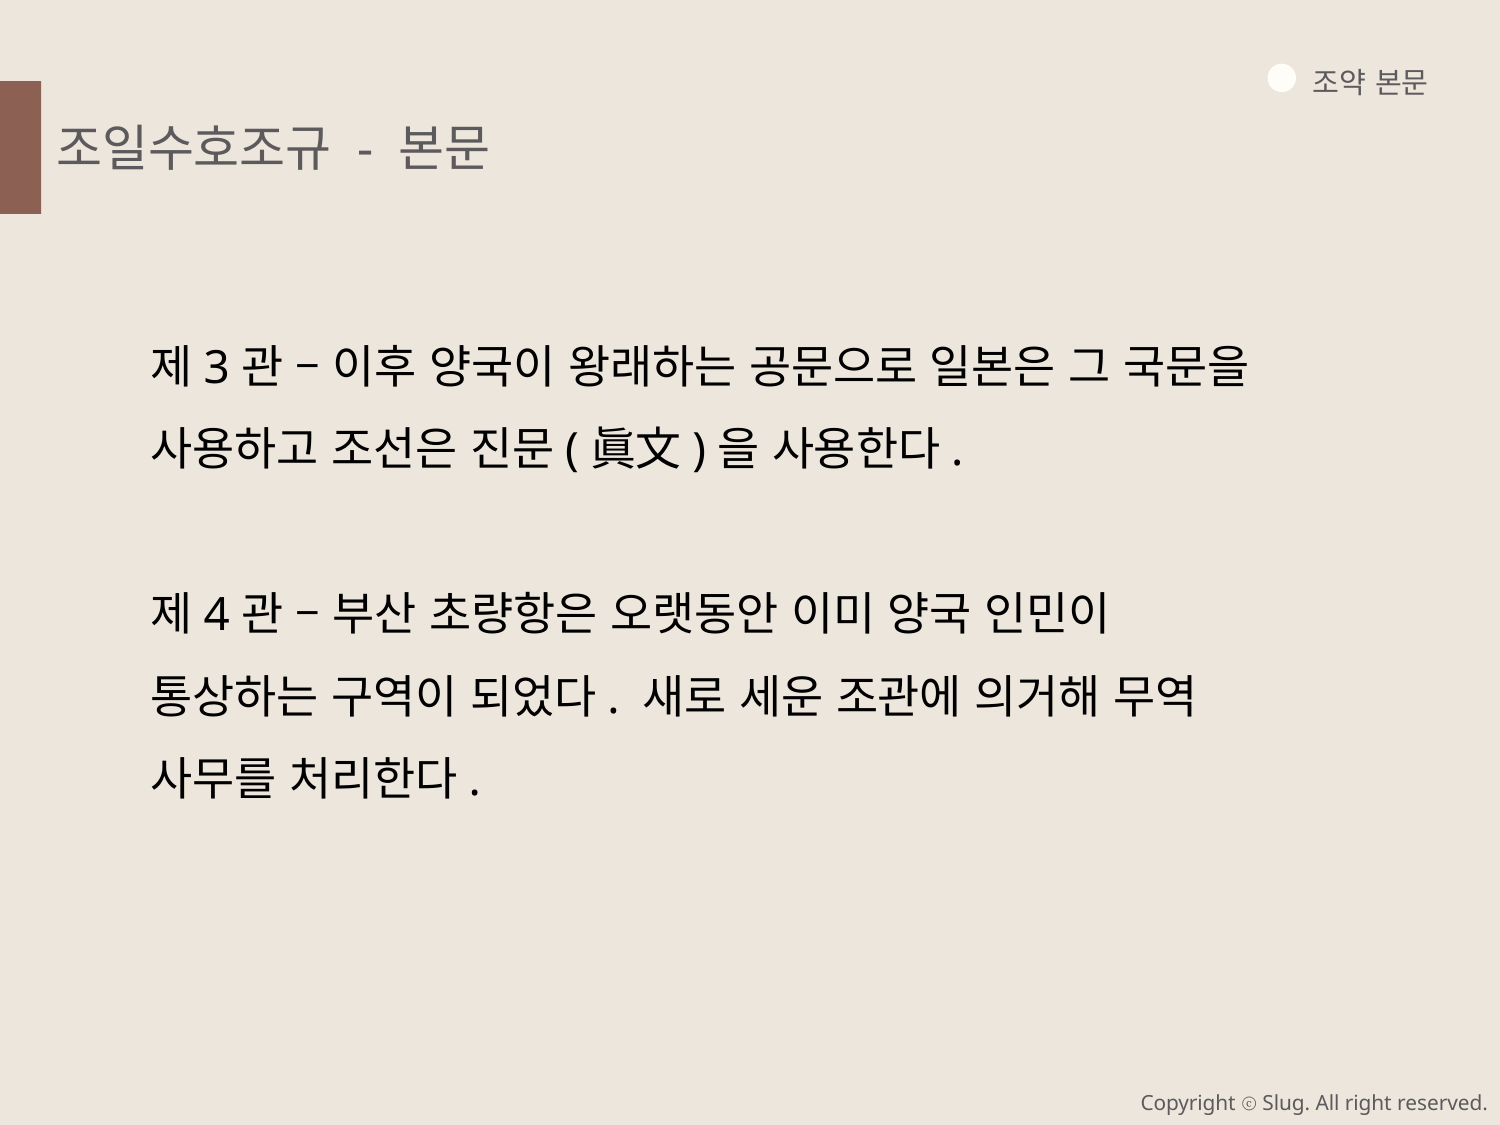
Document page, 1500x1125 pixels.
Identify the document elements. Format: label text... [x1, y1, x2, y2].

text_box [0, 79, 43, 216]
text_box 조일수호조규 - 본문 [43, 109, 1169, 185]
text_box 조약 본문 [1298, 57, 1459, 107]
text_box 제3관 – 이후 양국이 왕래하는 공문으로 일본은 그 국문을 사용하고 조선은 진문(眞文)을 사용한다. 제4관 – 부산 초량항은 오랫동안 이미 양국 인민이 통상하는 구역이 되었다. 새로 세운 조관에 의거해 무역 사무를 처리한다. [136, 302, 1282, 812]
text_box [1267, 63, 1296, 93]
